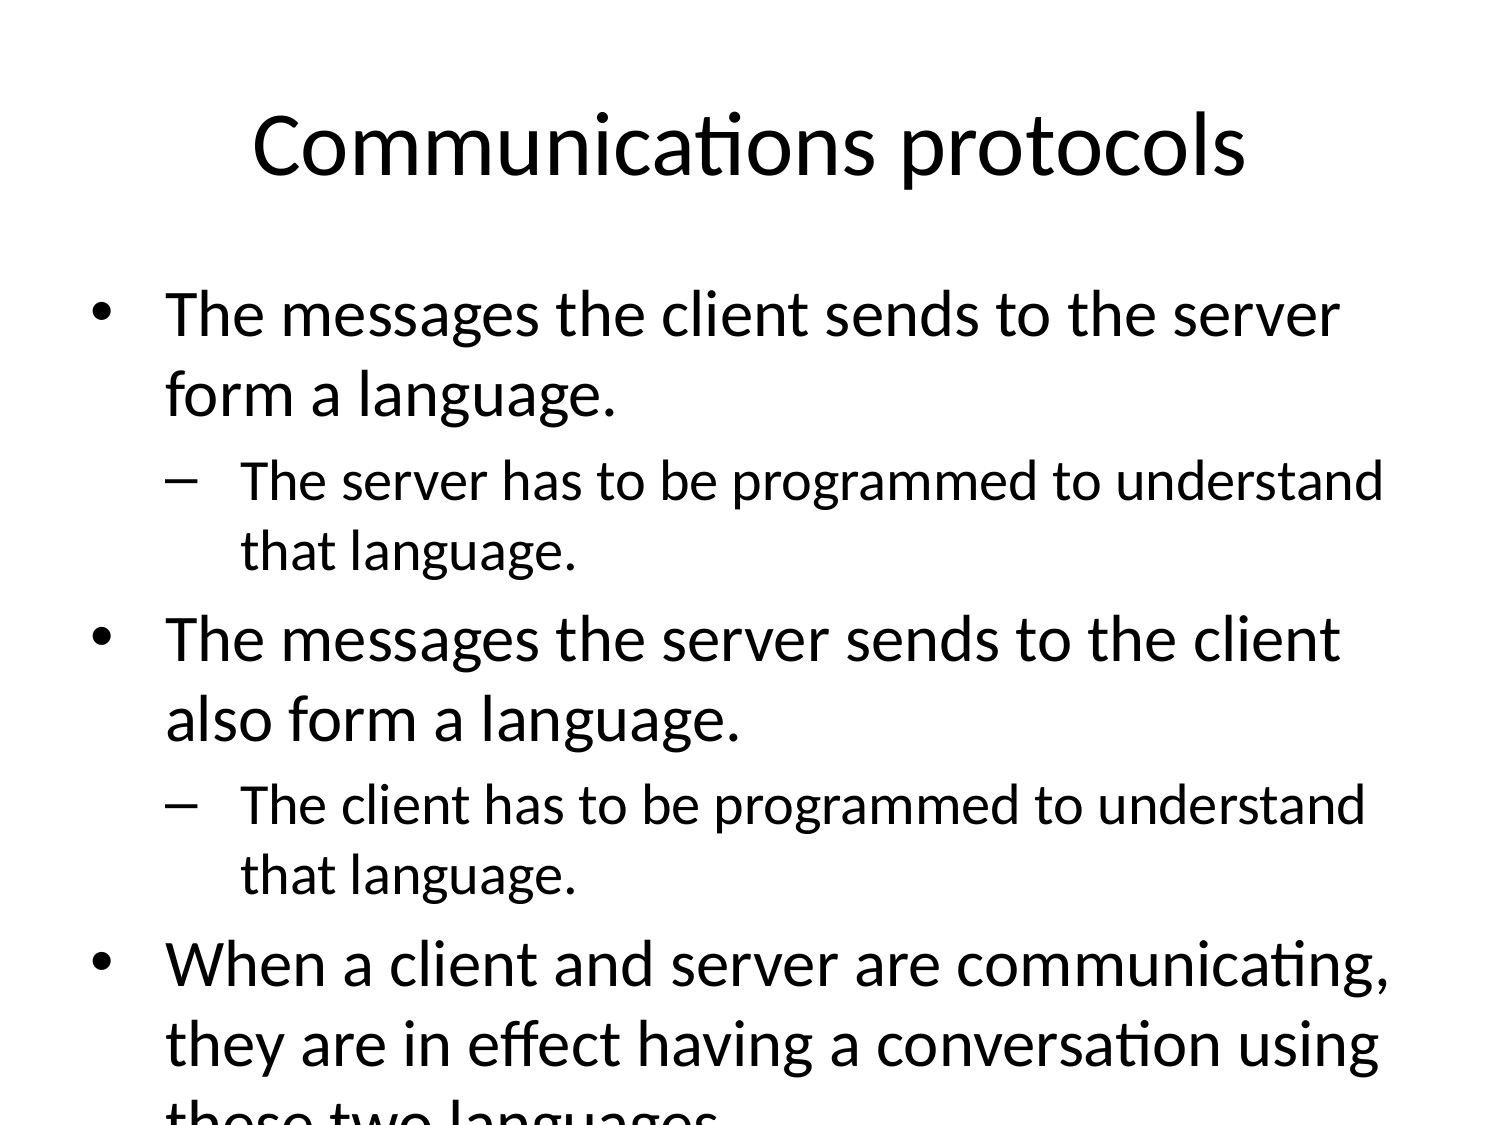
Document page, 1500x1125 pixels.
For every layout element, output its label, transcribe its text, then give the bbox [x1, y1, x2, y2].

title Communications protocols [75, 45, 1425, 233]
list The messages the client sends to the server form a language. The server has to be programmed to understand that language. The messages the server sends to the client also form a language. The client has to be programmed to understand that language. When a client and server are communicating, they are in effect having a conversation using these two languages The two languages and the rules of the conversation, taken together, are called the protocol [75, 262, 1425, 1005]
